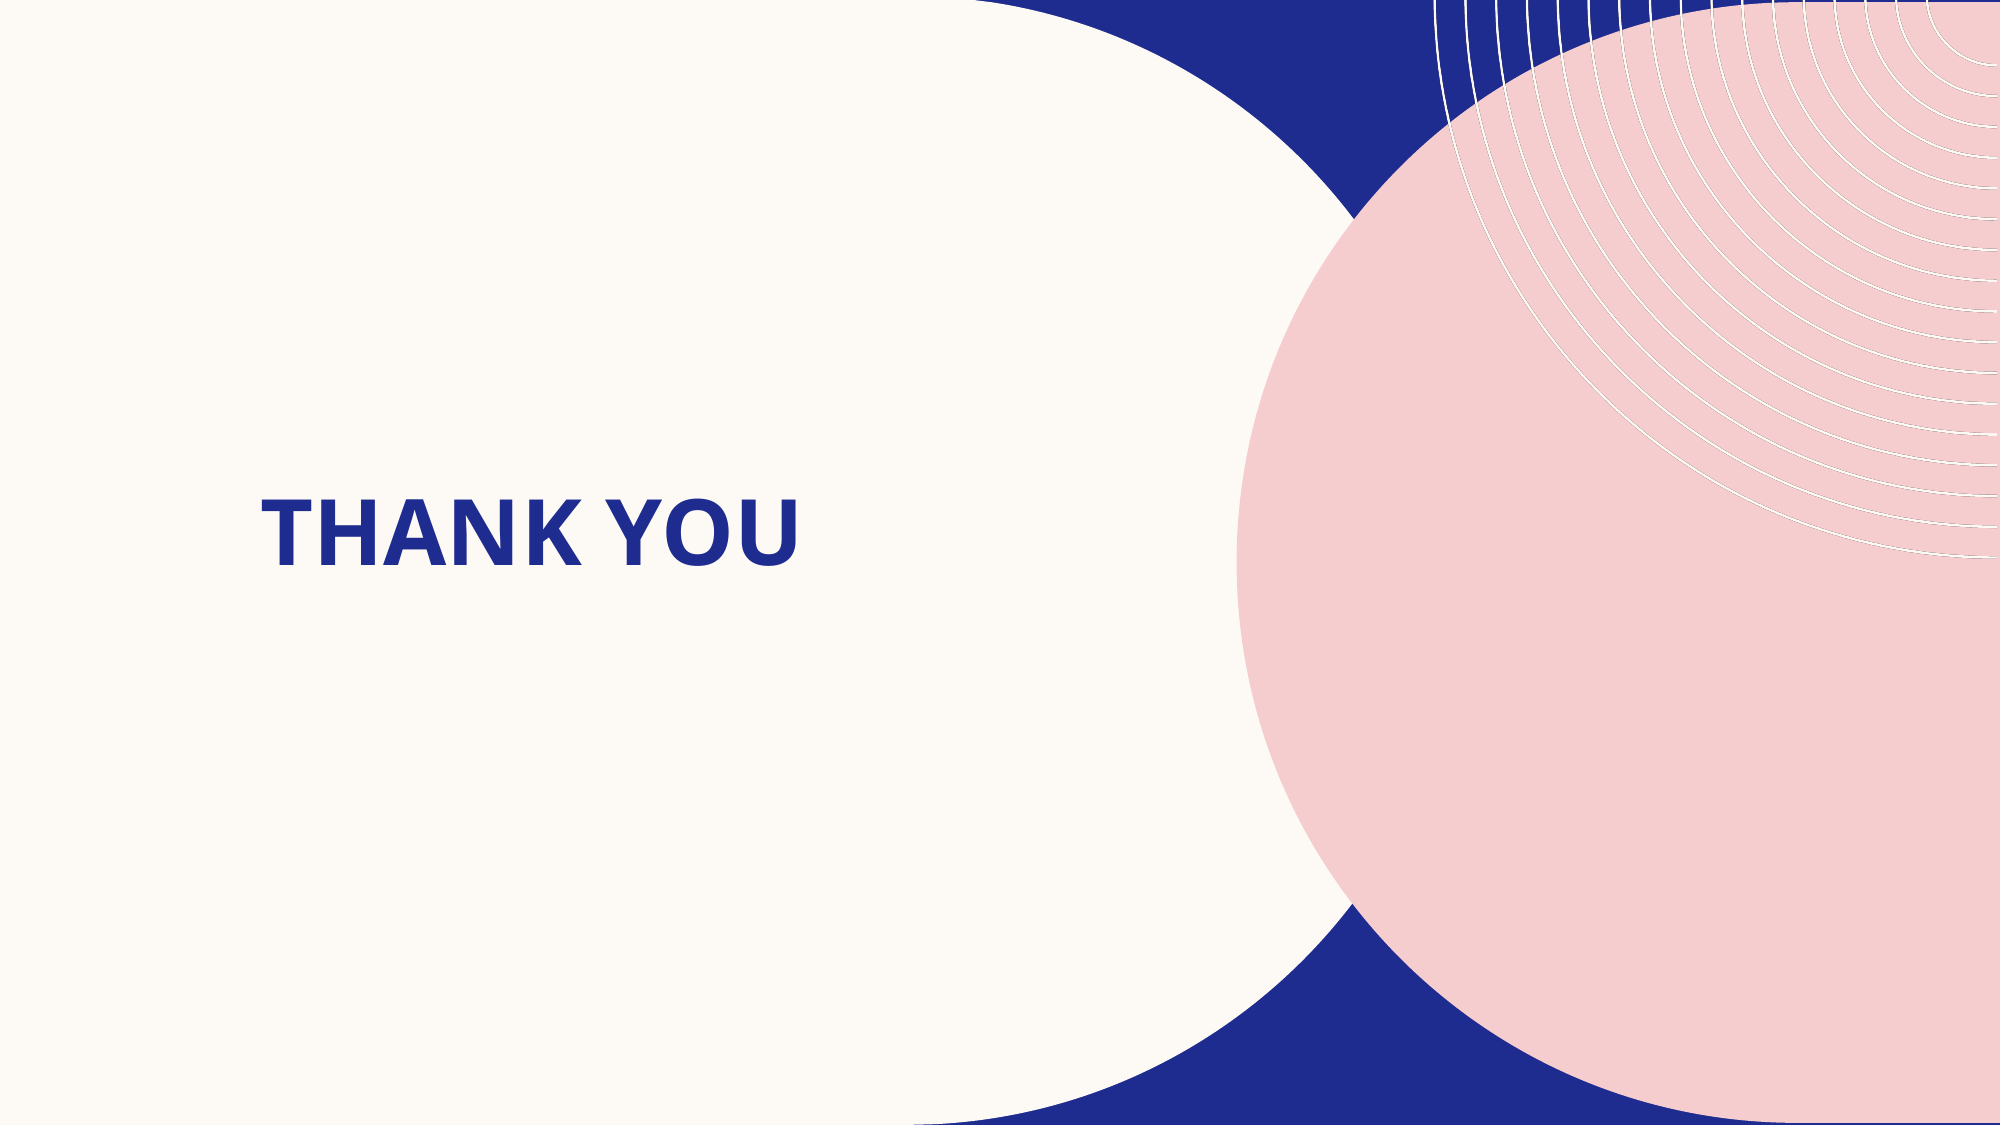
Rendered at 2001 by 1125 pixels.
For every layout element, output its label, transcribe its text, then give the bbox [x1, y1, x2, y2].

title THANK YOU [245, 472, 930, 582]
picture [1433, 0, 1997, 559]
